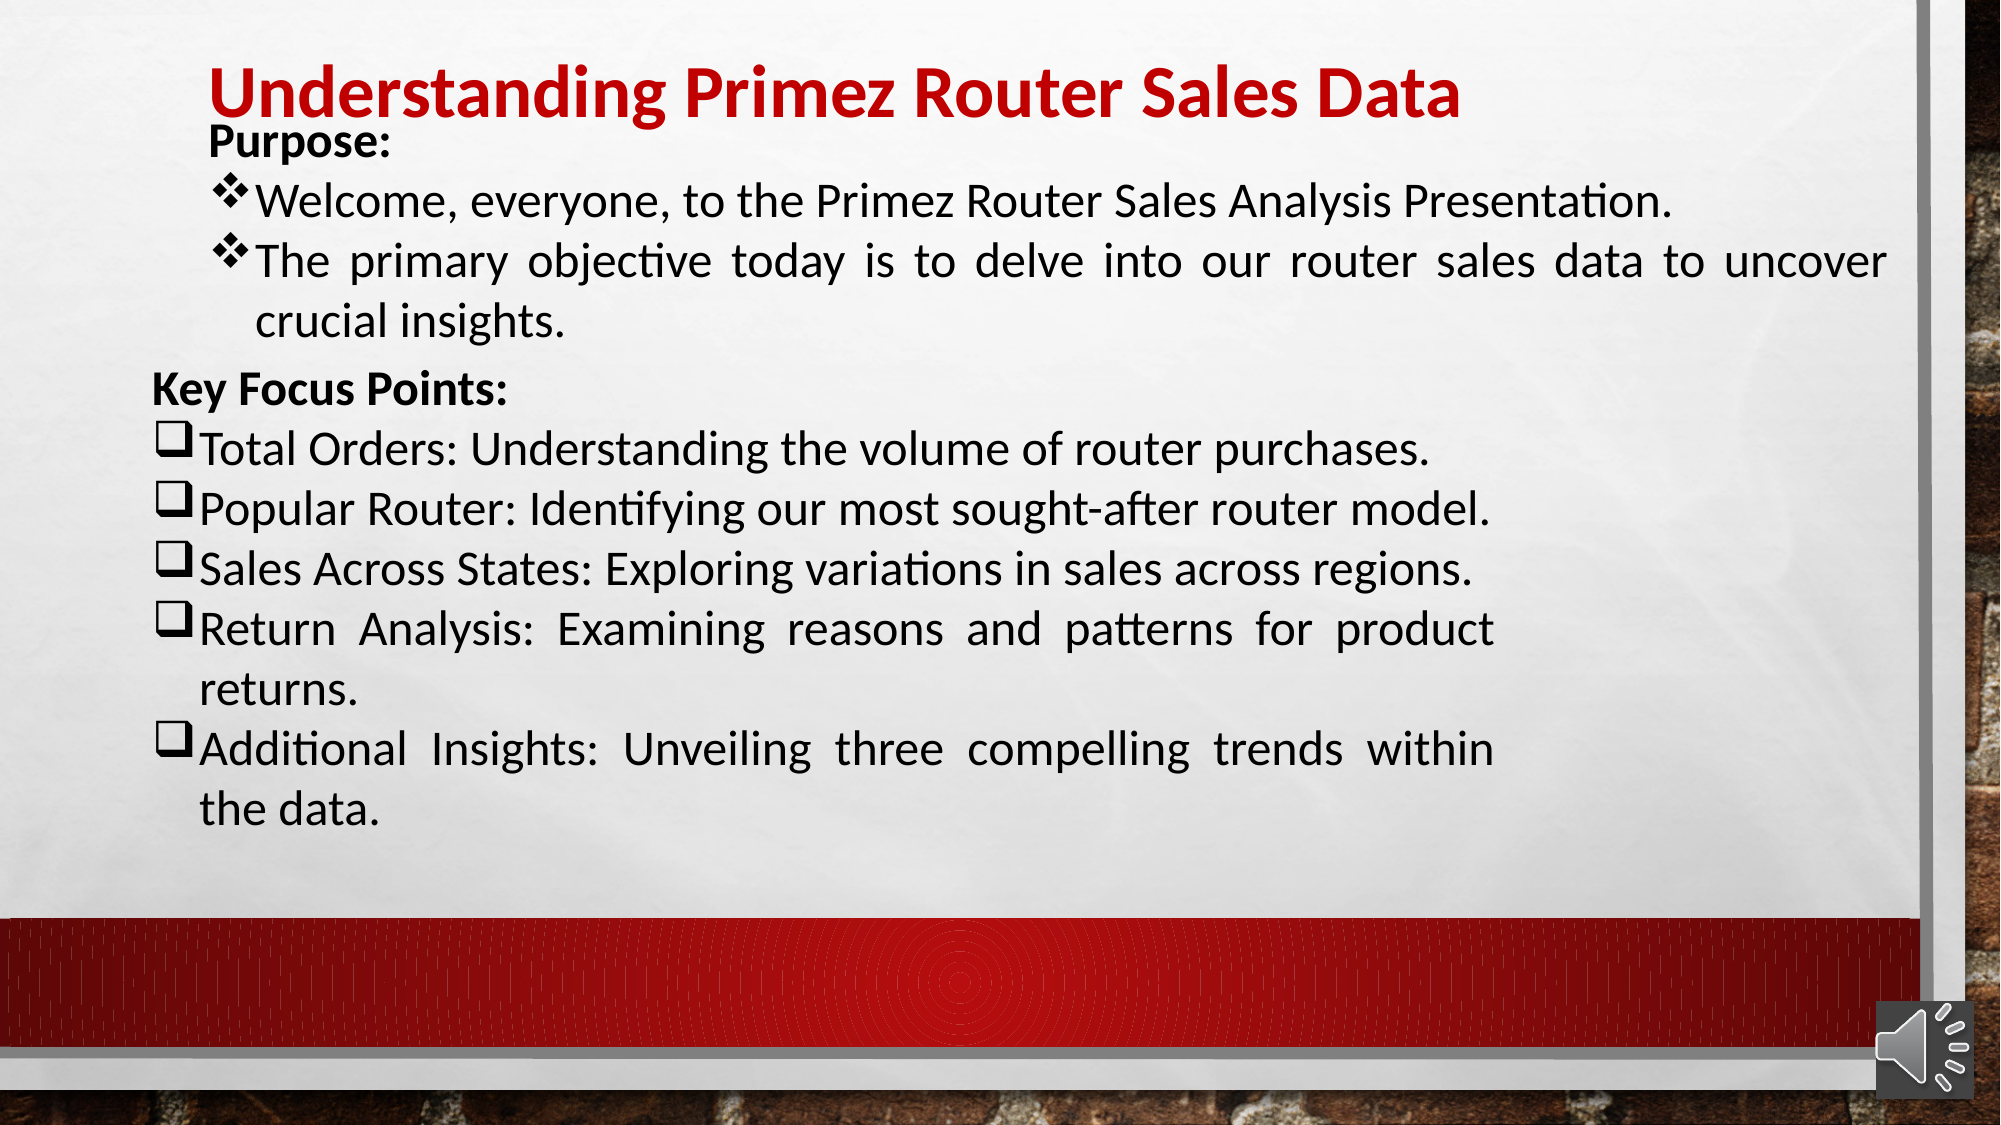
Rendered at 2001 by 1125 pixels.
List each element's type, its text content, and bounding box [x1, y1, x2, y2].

text_box Understanding Primez Router Sales Data [193, 34, 1756, 99]
picture [0, 0, 2000, 1125]
text_box Key Focus Points: Total Orders: Understanding the volume of router purchases. Popular Router: Identifying our most sought-after router model. Sales Across States: Exploring variations in sales across regions. Return Analysis: Examining reasons and patterns for product returns. Additional Insights: Unveiling three compelling trends within the data. [137, 347, 1510, 903]
text_box Purpose: Welcome, everyone, to the Primez Router Sales Analysis Presentation. The primary objective today is to delve into our router sales data to uncover crucial insights. [193, 99, 1904, 415]
